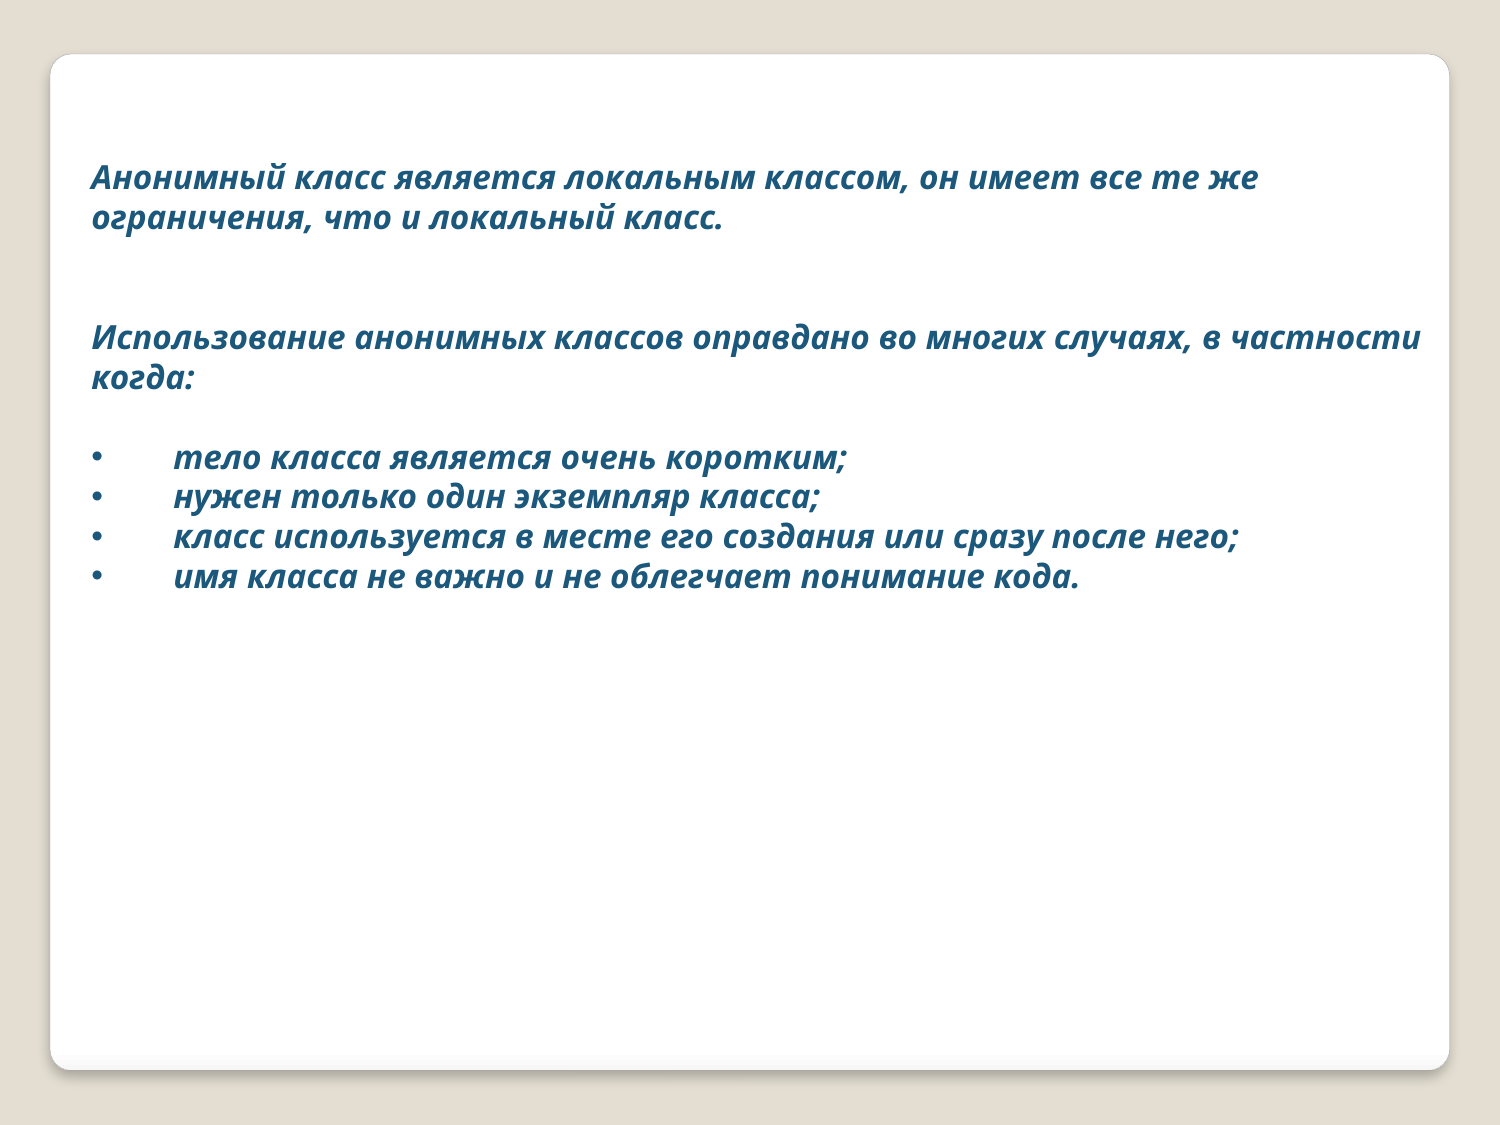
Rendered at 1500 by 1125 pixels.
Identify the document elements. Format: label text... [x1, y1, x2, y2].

text_box Анонимный класс является локальным классом, он имеет все те же ограничения, что и локальный класс. Использование анонимных классов оправдано во многих случаях, в частности когда: тело класса является очень коротким; нужен только один экземпляр класса; класс используется в месте его создания или сразу после него; имя класса не важно и не облегчает понимание кода. [76, 148, 1447, 603]
